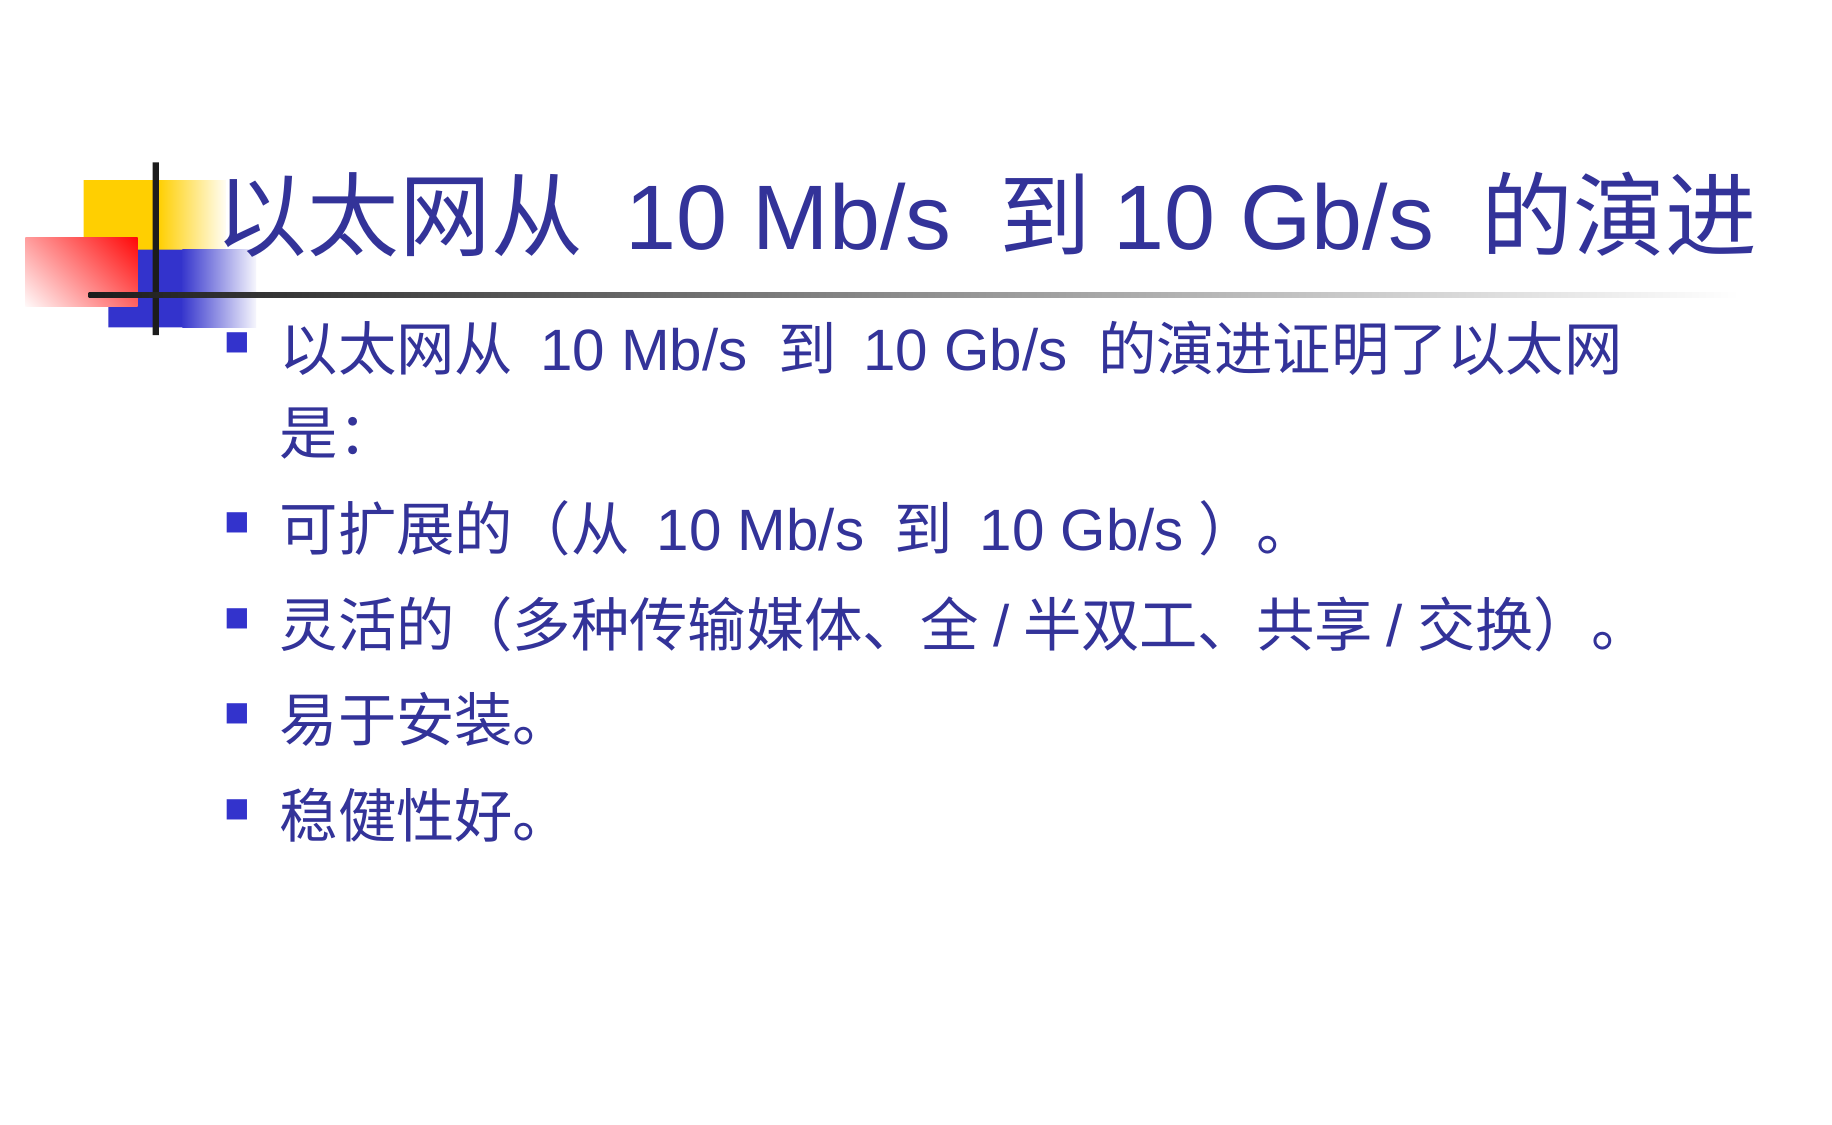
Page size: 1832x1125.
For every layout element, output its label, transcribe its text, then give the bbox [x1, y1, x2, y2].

title 以太网从 10 Mb/s 到10 Gb/s 的演进 [184, 35, 1810, 275]
list 以太网从 10 Mb/s 到 10 Gb/s 的演进证明了以太网是： 可扩展的（从 10 Mb/s 到 10 Gb/s）。 灵活的（多种传输媒体、全/半双工、共享/交换）。 易于安装。 稳健性好。 [208, 290, 1694, 966]
